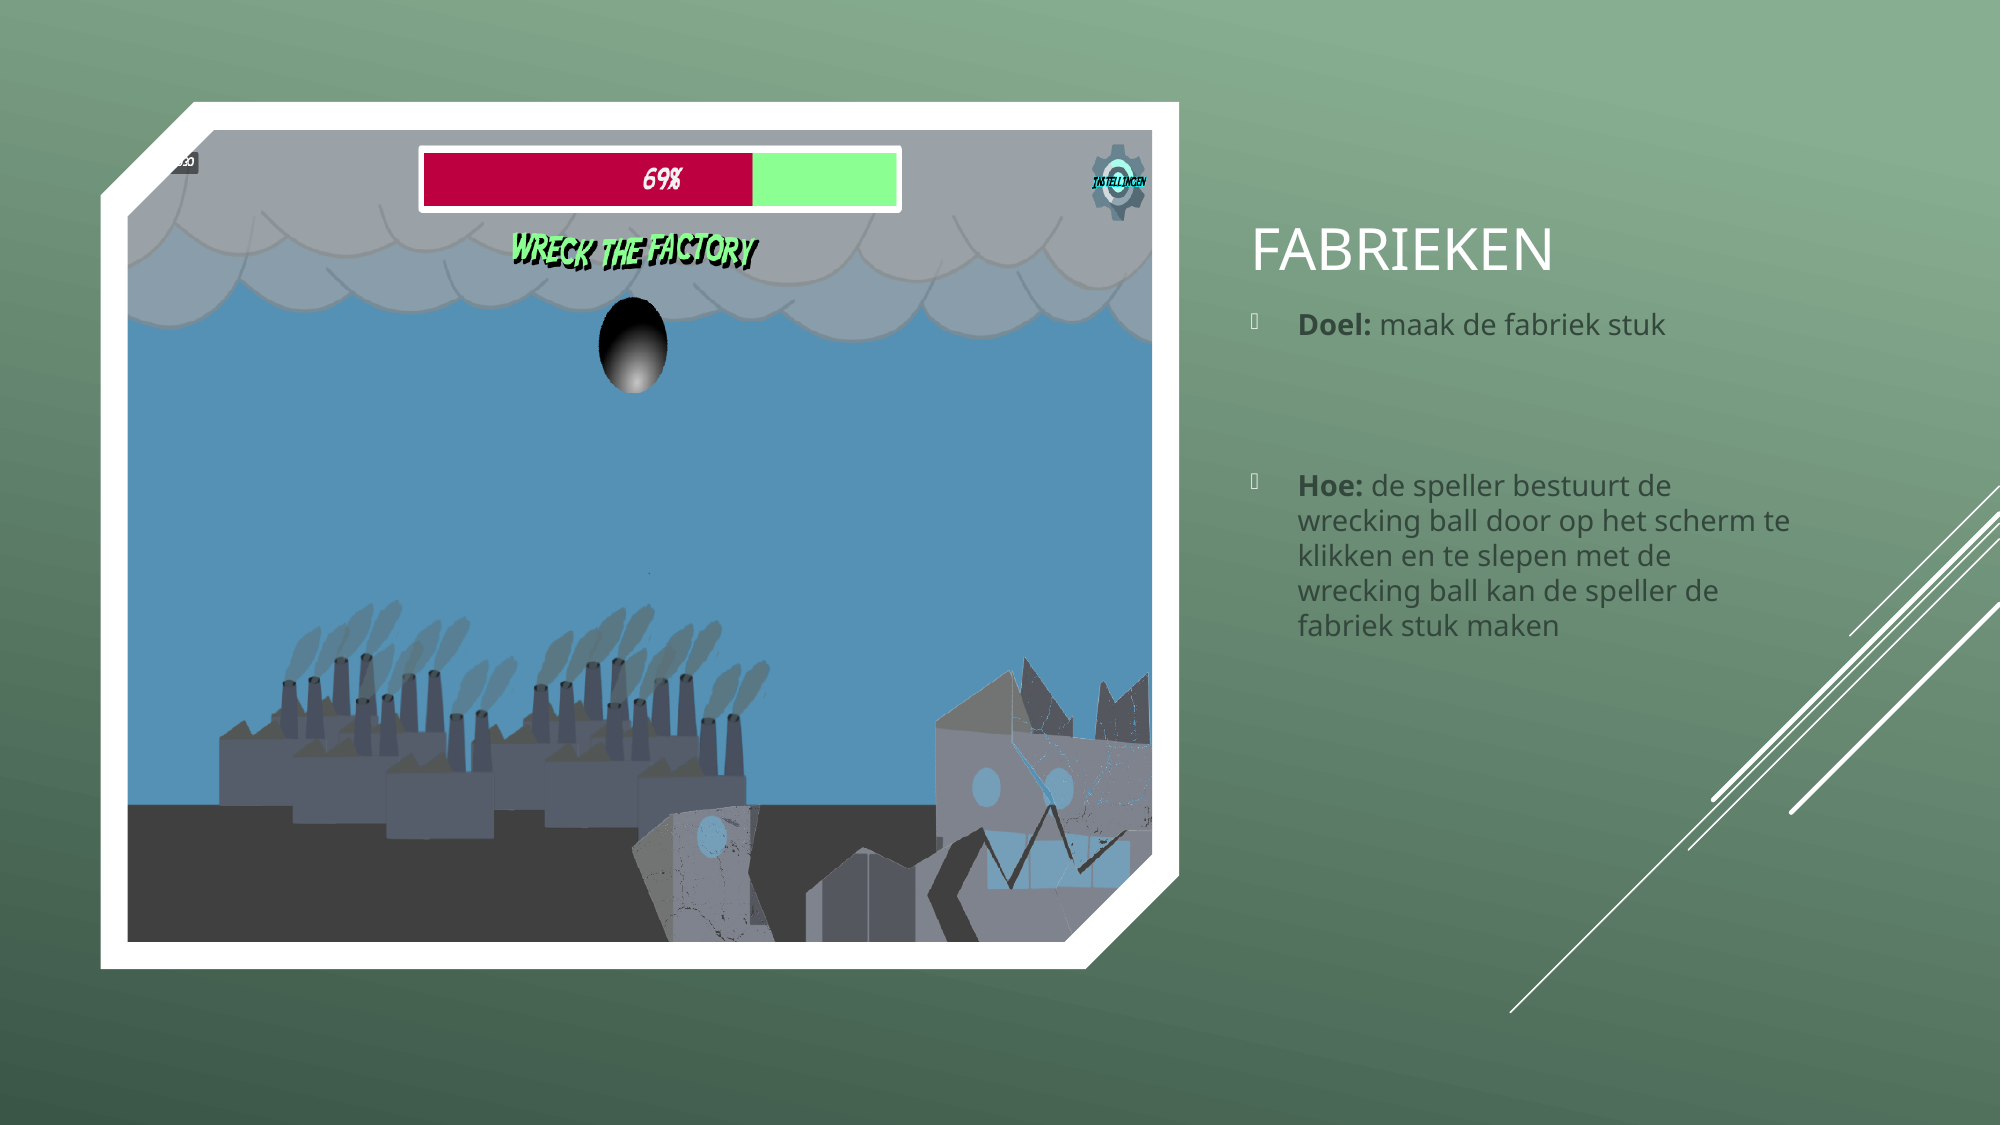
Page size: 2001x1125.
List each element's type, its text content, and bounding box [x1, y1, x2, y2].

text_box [1510, 485, 2000, 1013]
picture [127, 128, 1153, 943]
text_box [0, 0, 2000, 1125]
text_box Fabrieken [1235, 101, 1813, 290]
text_box Doel: maak de fabriek stuk Hoe: de speller bestuurt de wrecking ball door op het scherm te klikken en te slepen met de wrecking ball kan de speller de fabriek stuk maken [1235, 298, 1807, 803]
text_box [99, 167, 1114, 971]
text_box [166, 100, 1181, 904]
